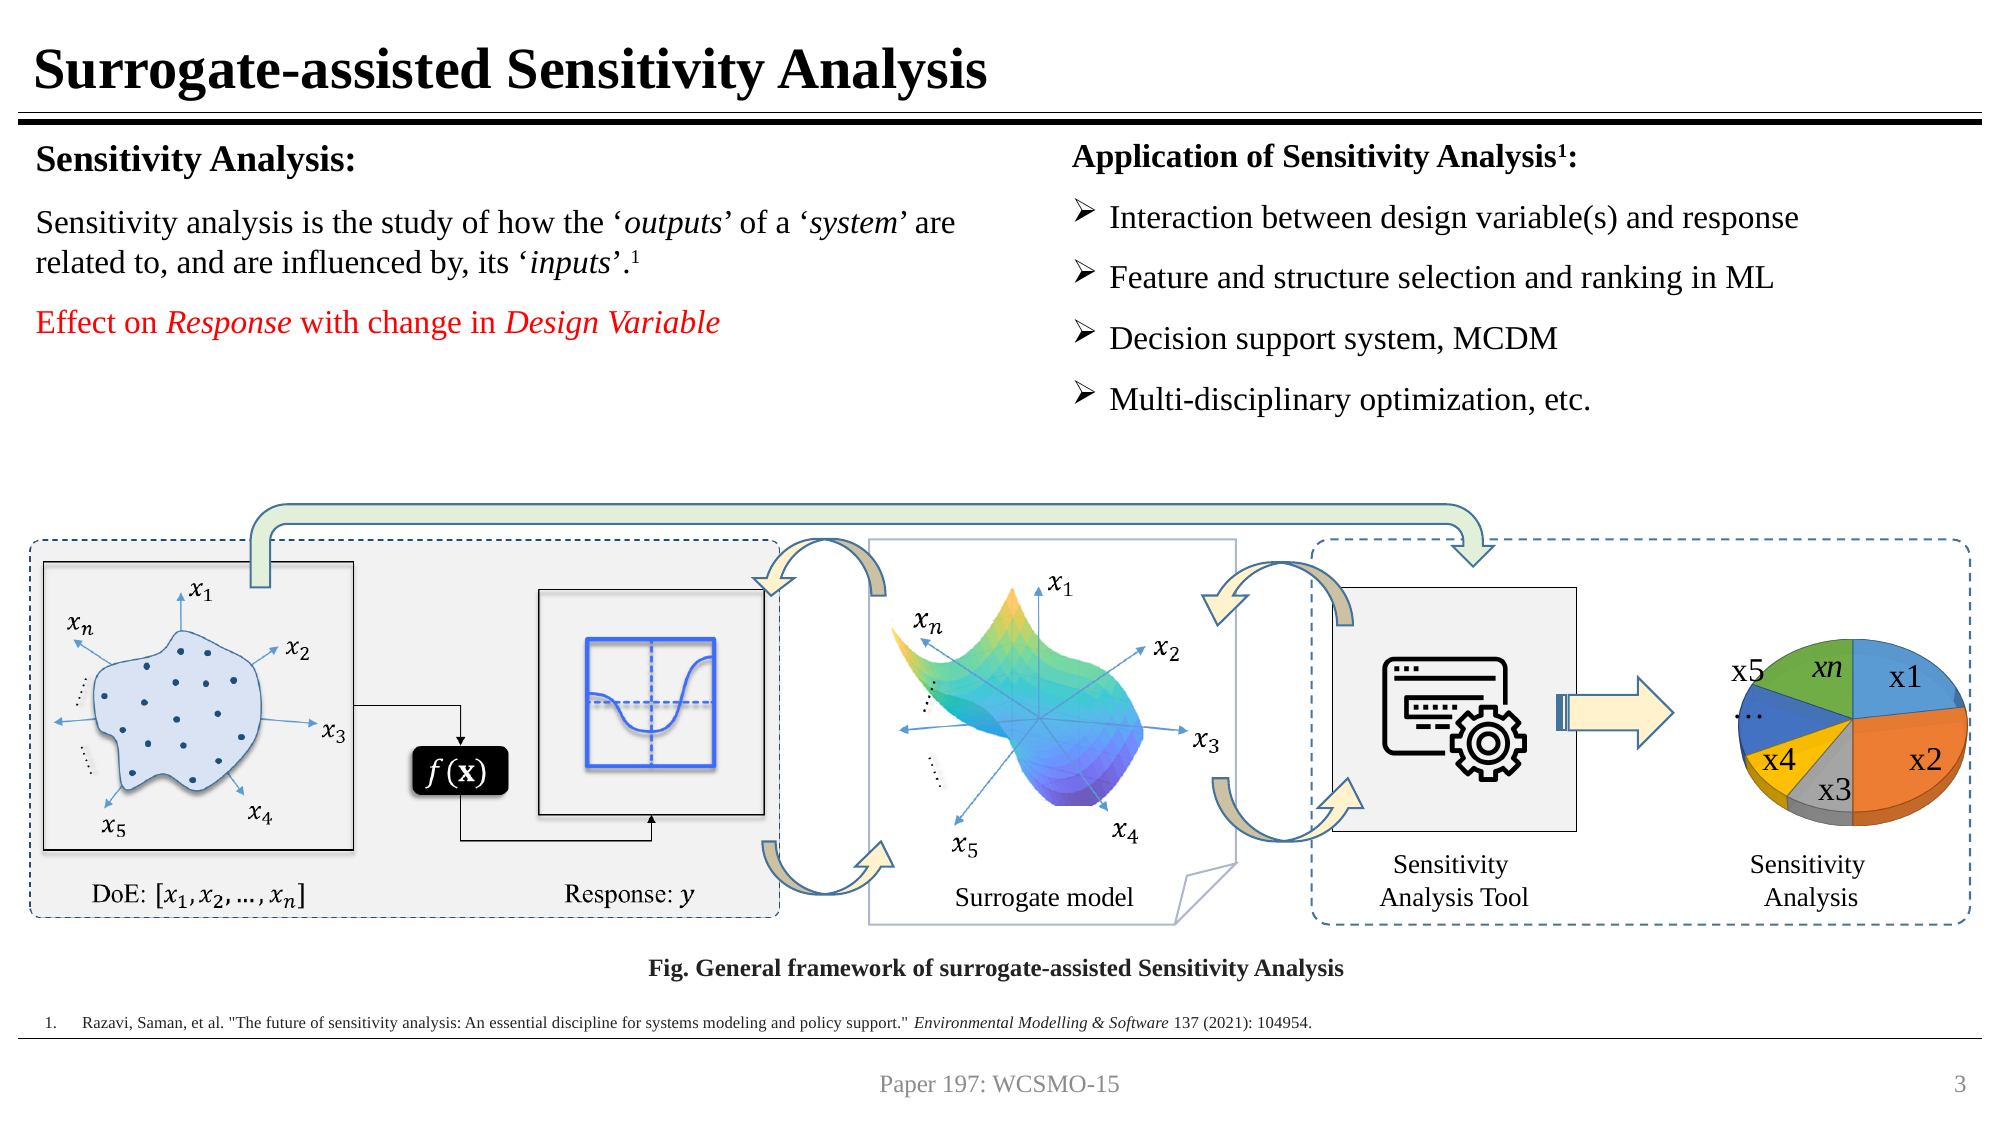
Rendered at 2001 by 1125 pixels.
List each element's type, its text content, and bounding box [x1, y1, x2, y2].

footer Paper 197: WCSMO-15 [662, 1052, 1338, 1112]
text_box Application of Sensitivity Analysis1: Interaction between design variable(s) and response Feature and structure selection and ranking in ML Decision support system, MCDM Multi-disciplinary optimization, etc. [1056, 126, 1982, 460]
text_box Fig. General framework of surrogate-assisted Sensitivity Analysis [29, 943, 1971, 989]
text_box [29, 504, 1971, 925]
slide_number 3 [1531, 1052, 1982, 1112]
text_box Razavi, Saman, et al. "The future of sensitivity analysis: An essential discipline for systems modeling and policy support." Environmental Modelling & Software 137 (2021): 104954. [29, 1004, 1434, 1039]
title Surrogate-assisted Sensitivity Analysis [18, 17, 1983, 122]
chart [1653, 562, 1983, 873]
